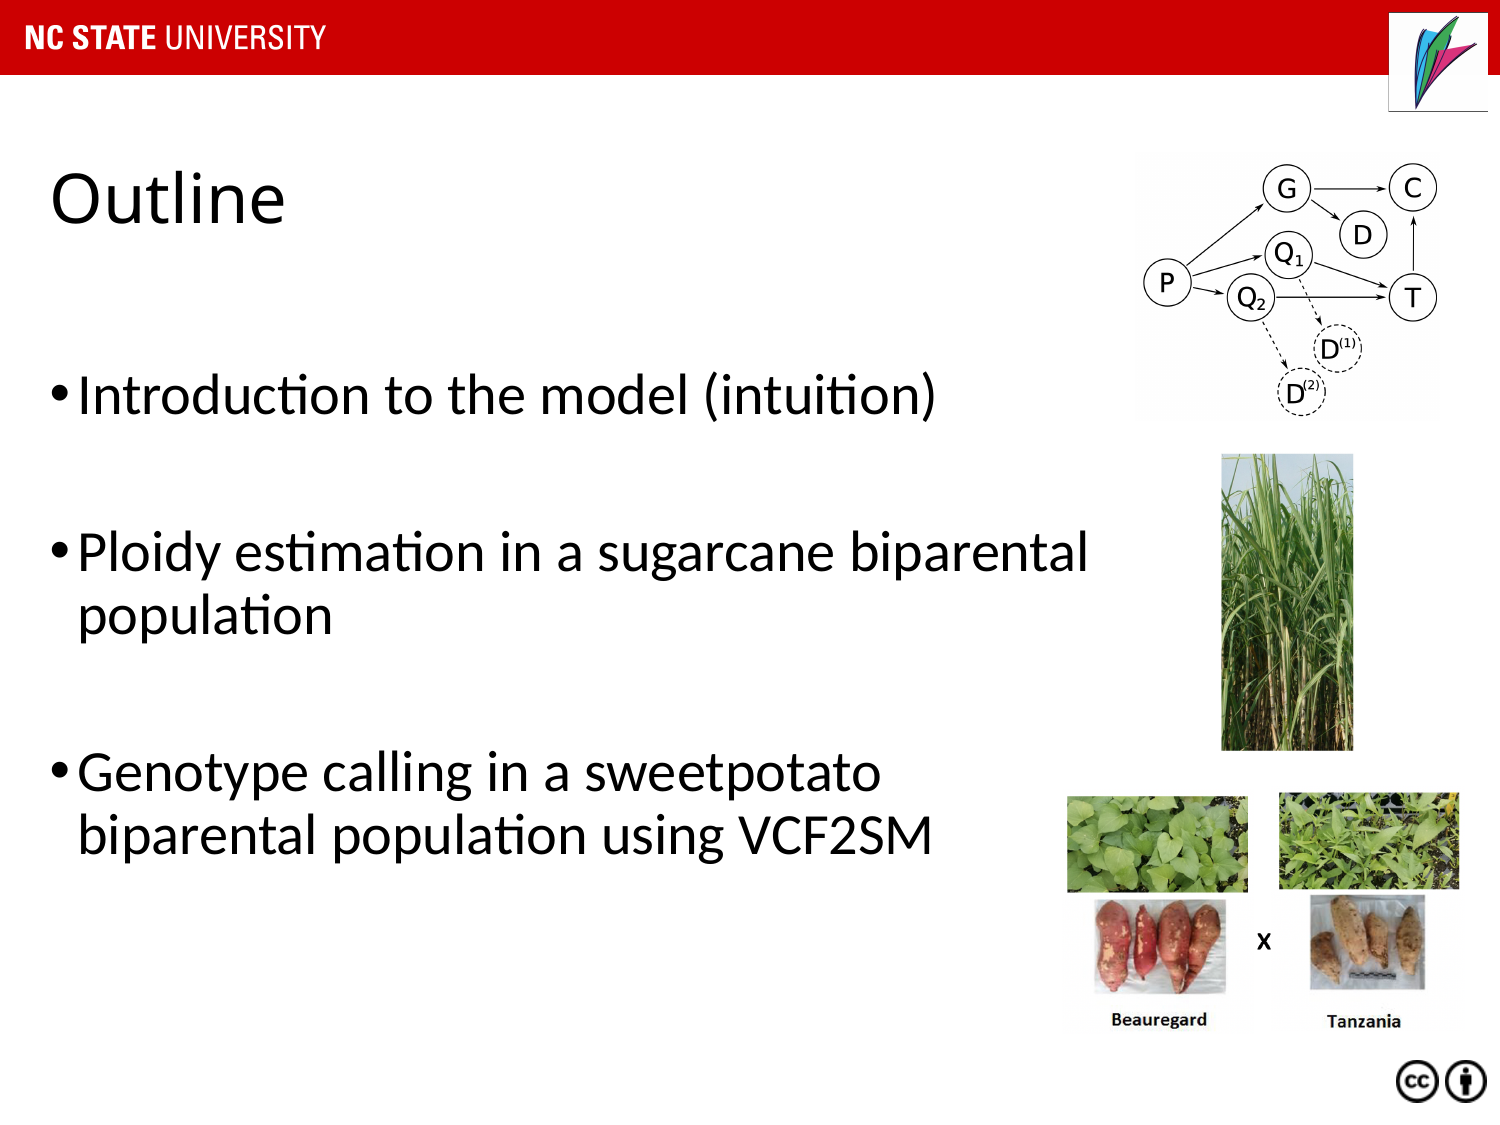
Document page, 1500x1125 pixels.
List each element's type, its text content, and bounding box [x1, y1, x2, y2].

list Introduction to the model (intuition) Ploidy estimation in a sugarcane biparental population Genotype calling in a sweetpotato biparental population using VCF2SM [34, 356, 1111, 892]
picture [1062, 783, 1466, 1039]
title Outline [34, 92, 1329, 310]
picture [1445, 1060, 1487, 1103]
picture [0, 0, 1500, 112]
picture [1135, 152, 1440, 421]
picture [1219, 452, 1355, 752]
picture [1396, 1060, 1439, 1103]
